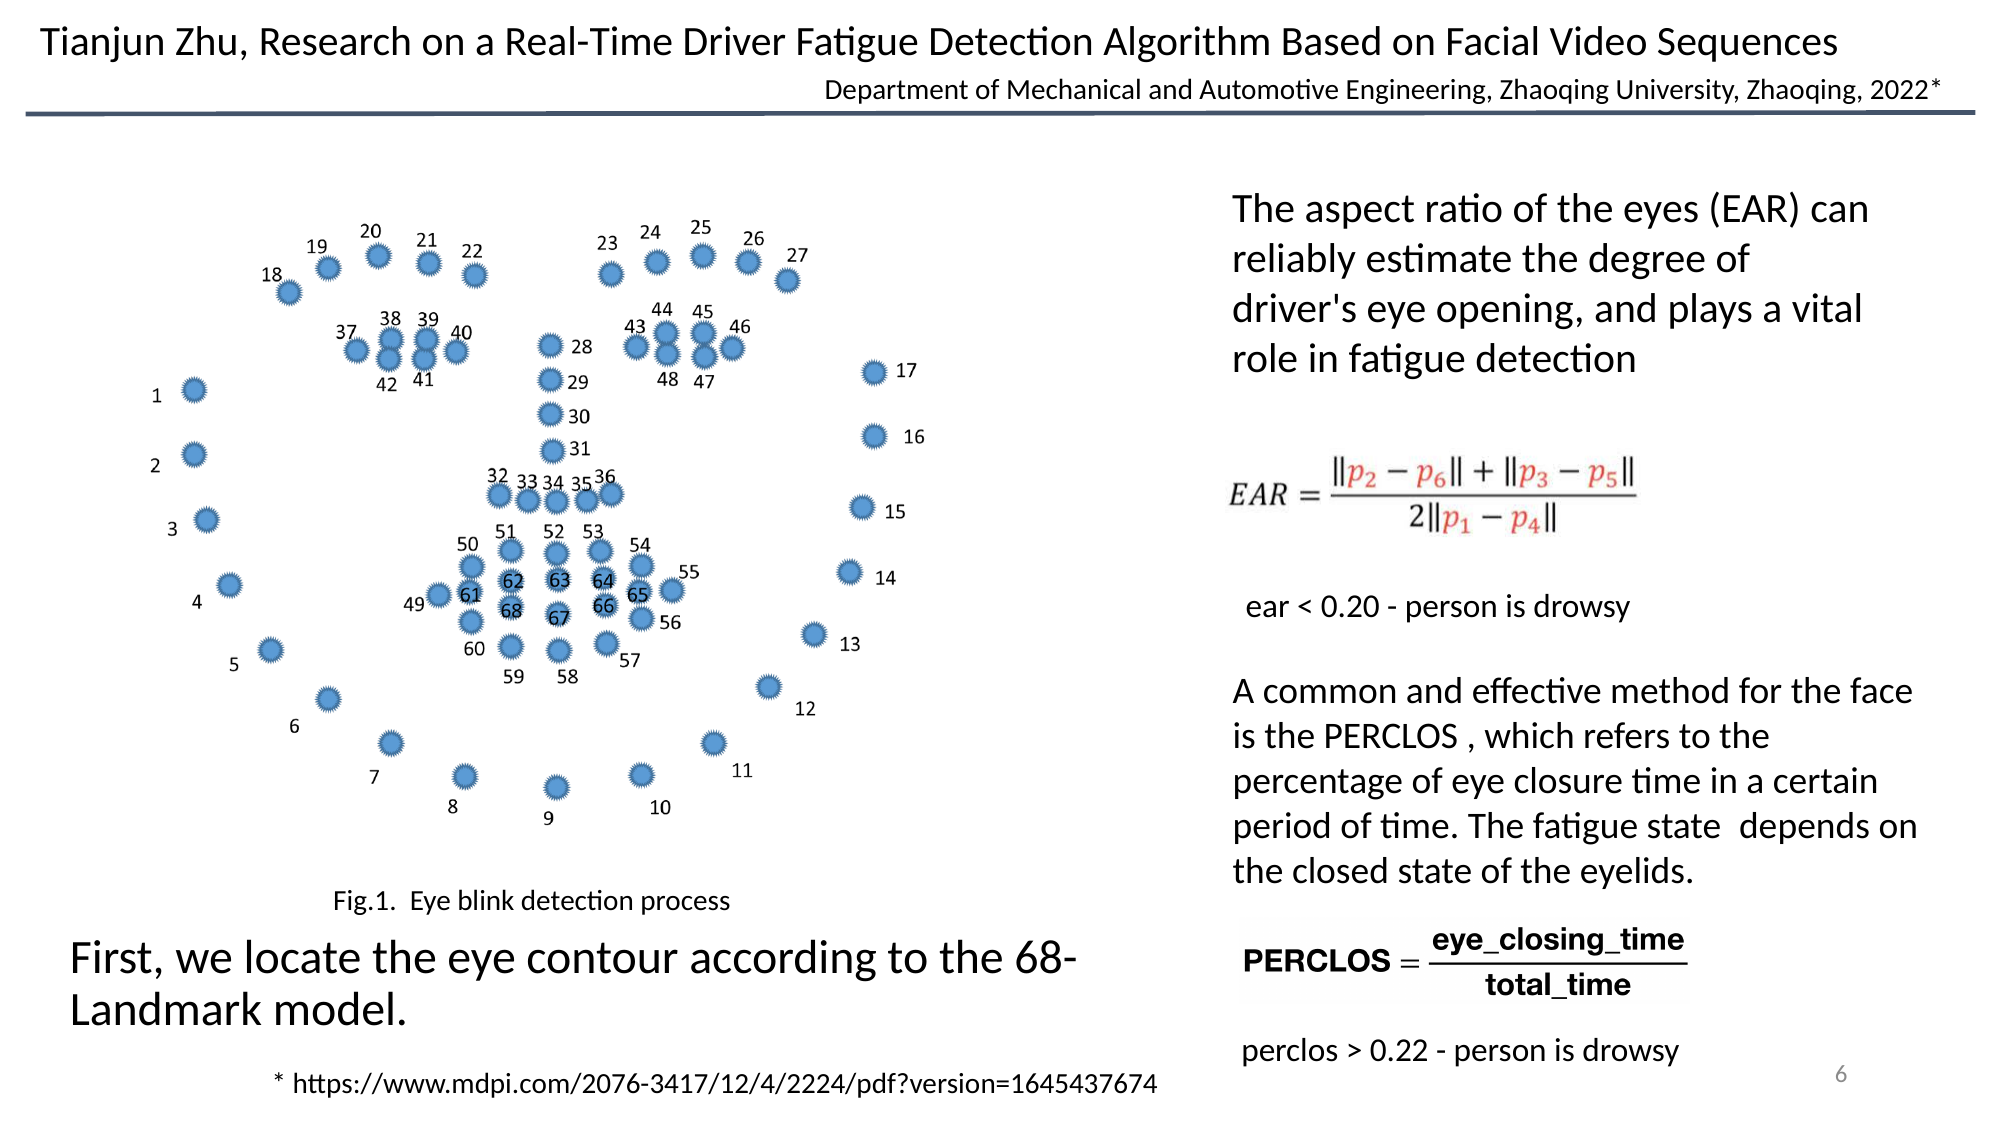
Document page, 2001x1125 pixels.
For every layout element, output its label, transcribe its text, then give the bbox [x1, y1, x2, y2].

picture [136, 206, 951, 844]
text_box A common and effective method for the face is the PERCLOS , which refers to the percentage of eye closure time in a certain period of time. The fatigue state depends on the closed state of the eyelids. [1217, 658, 1956, 899]
text_box [1567, 72, 2000, 133]
list First, we locate the eye contour according to the 68- Landmark model. [54, 925, 1133, 1045]
text_box Fig.1. Eye blink detection process [233, 874, 831, 924]
text_box The aspect ratio of the eyes (EAR) can reliably estimate the degree of driver's eye opening, and plays a vital role in fatigue detection [1217, 172, 1896, 388]
picture [1239, 917, 1690, 1004]
slide_number 6 [1412, 1042, 1863, 1103]
picture [1216, 440, 1668, 553]
text_box * https://www.mdpi.com/2076-3417/12/4/2224/pdf?version=1645437674 [256, 1056, 1757, 1125]
text_box Department of Mechanical and Automotive Engineering, Zhaoqing University, Zhaoqing, 2022* [809, 63, 1967, 112]
text_box perclos > 0.22 - person is drowsy [1226, 1020, 1858, 1076]
text_box Tianjun Zhu, Research on a Real-Time Driver Fatigue Detection Algorithm Based on Facial Video Sequences [24, 6, 1974, 72]
text_box ear < 0.20 - person is drowsy [1230, 576, 1863, 632]
